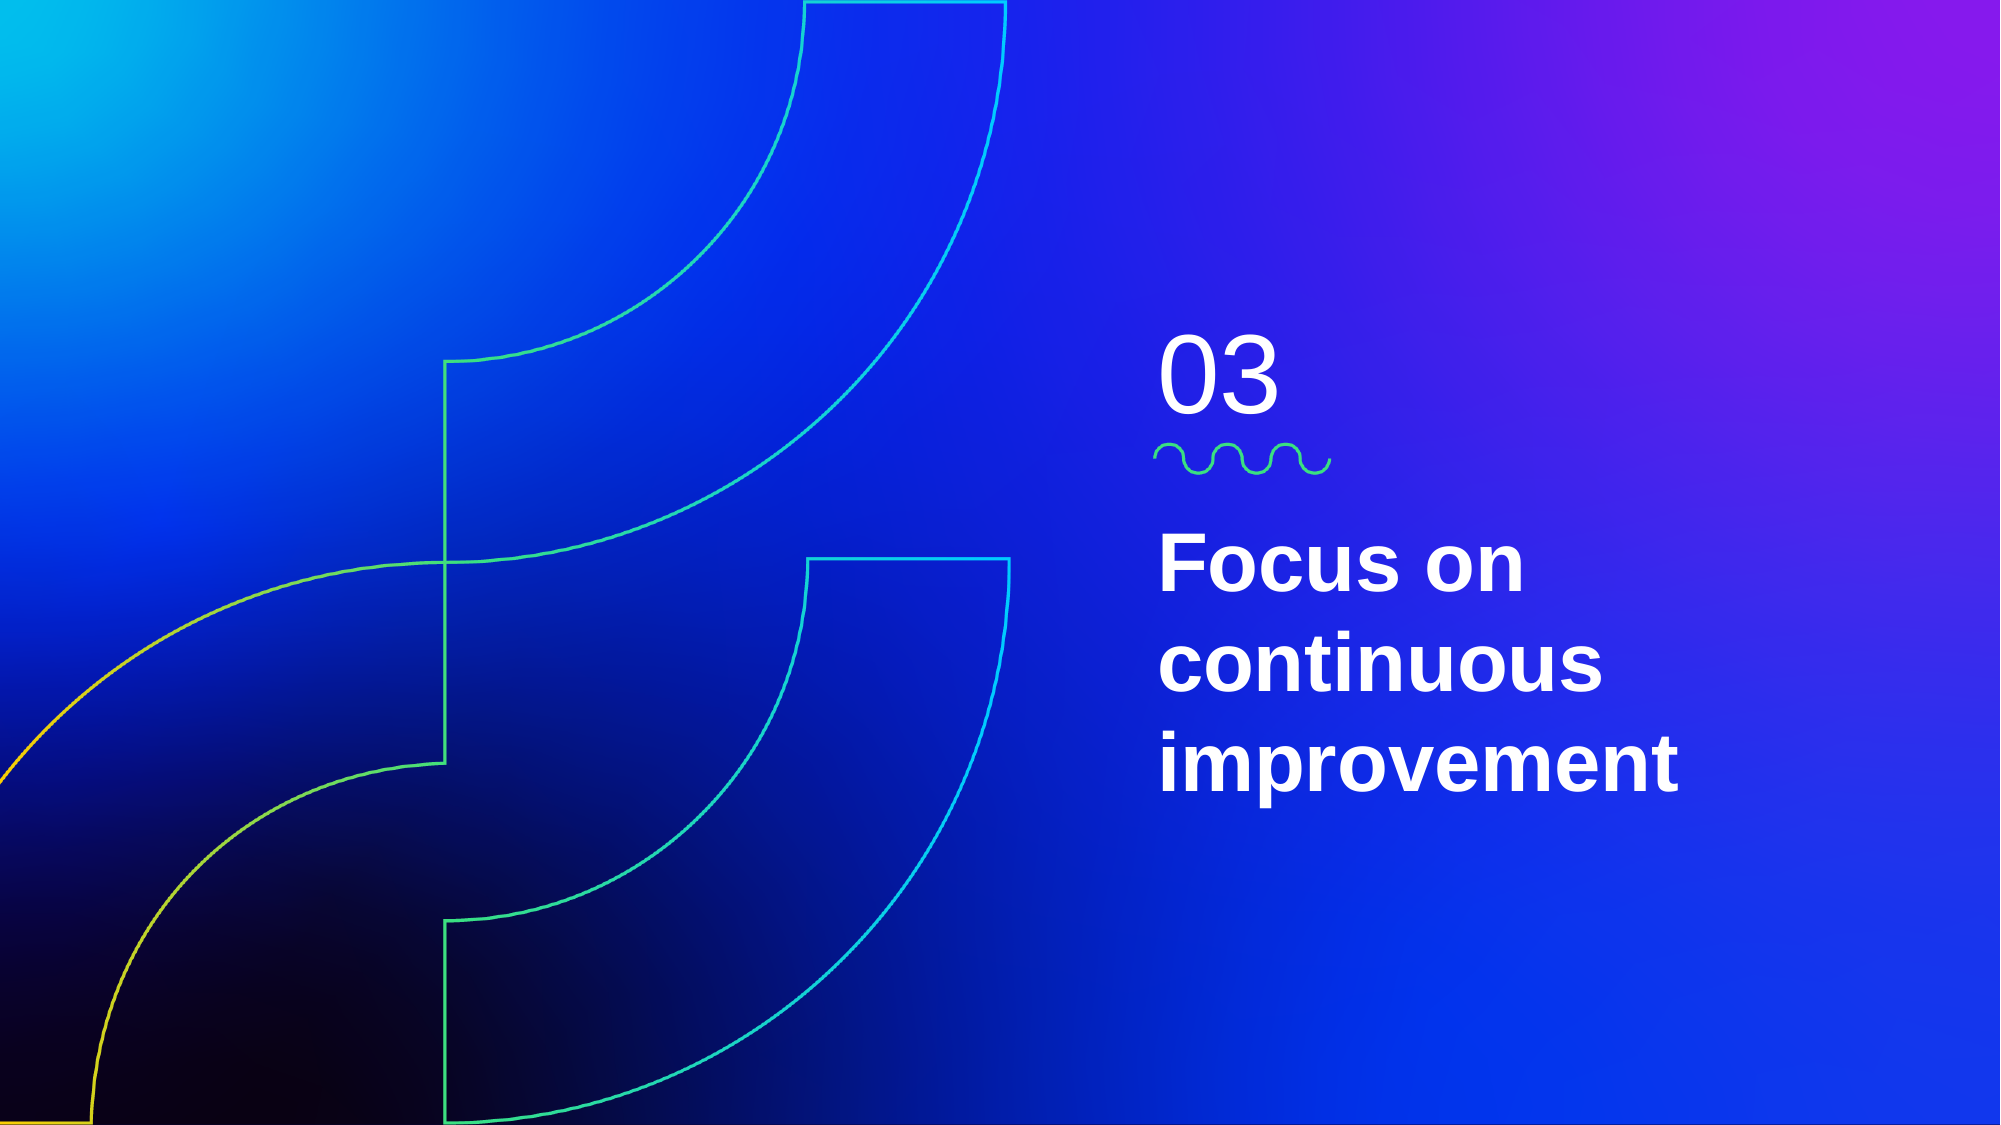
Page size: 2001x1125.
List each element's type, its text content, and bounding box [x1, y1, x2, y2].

list 03 [1142, 293, 1299, 443]
picture [0, 0, 2000, 1125]
list Focus on continuous improvement [1142, 500, 1880, 907]
